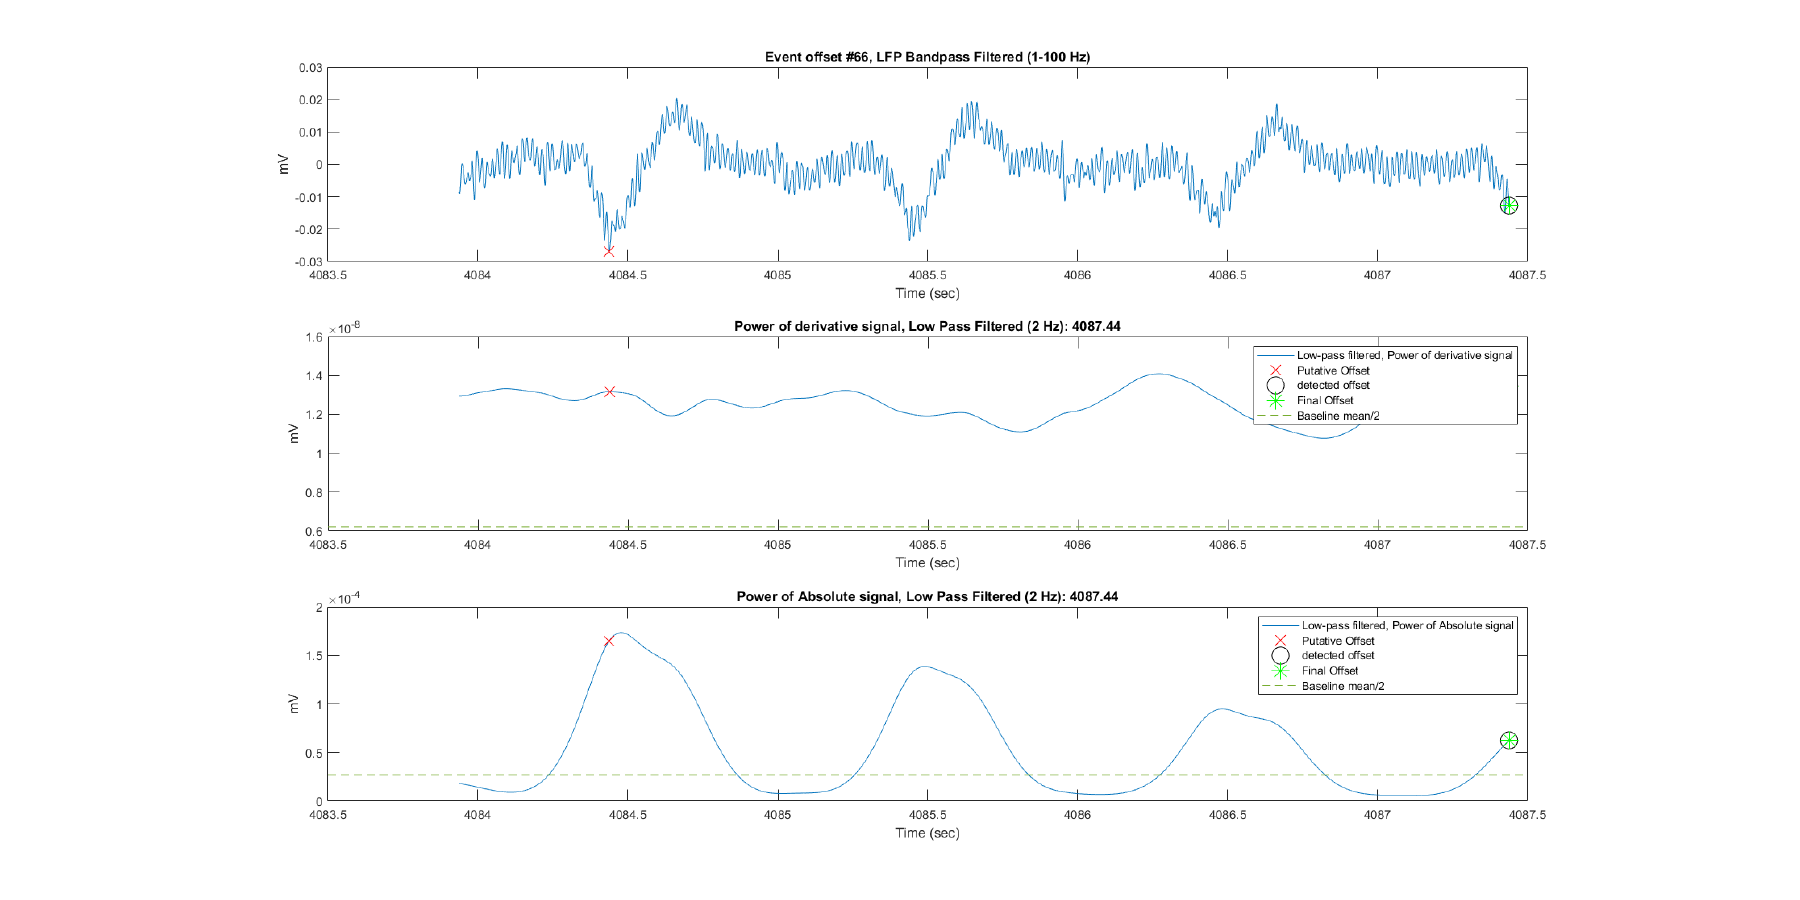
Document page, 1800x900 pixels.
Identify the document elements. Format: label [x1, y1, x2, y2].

picture [126, 0, 1674, 900]
